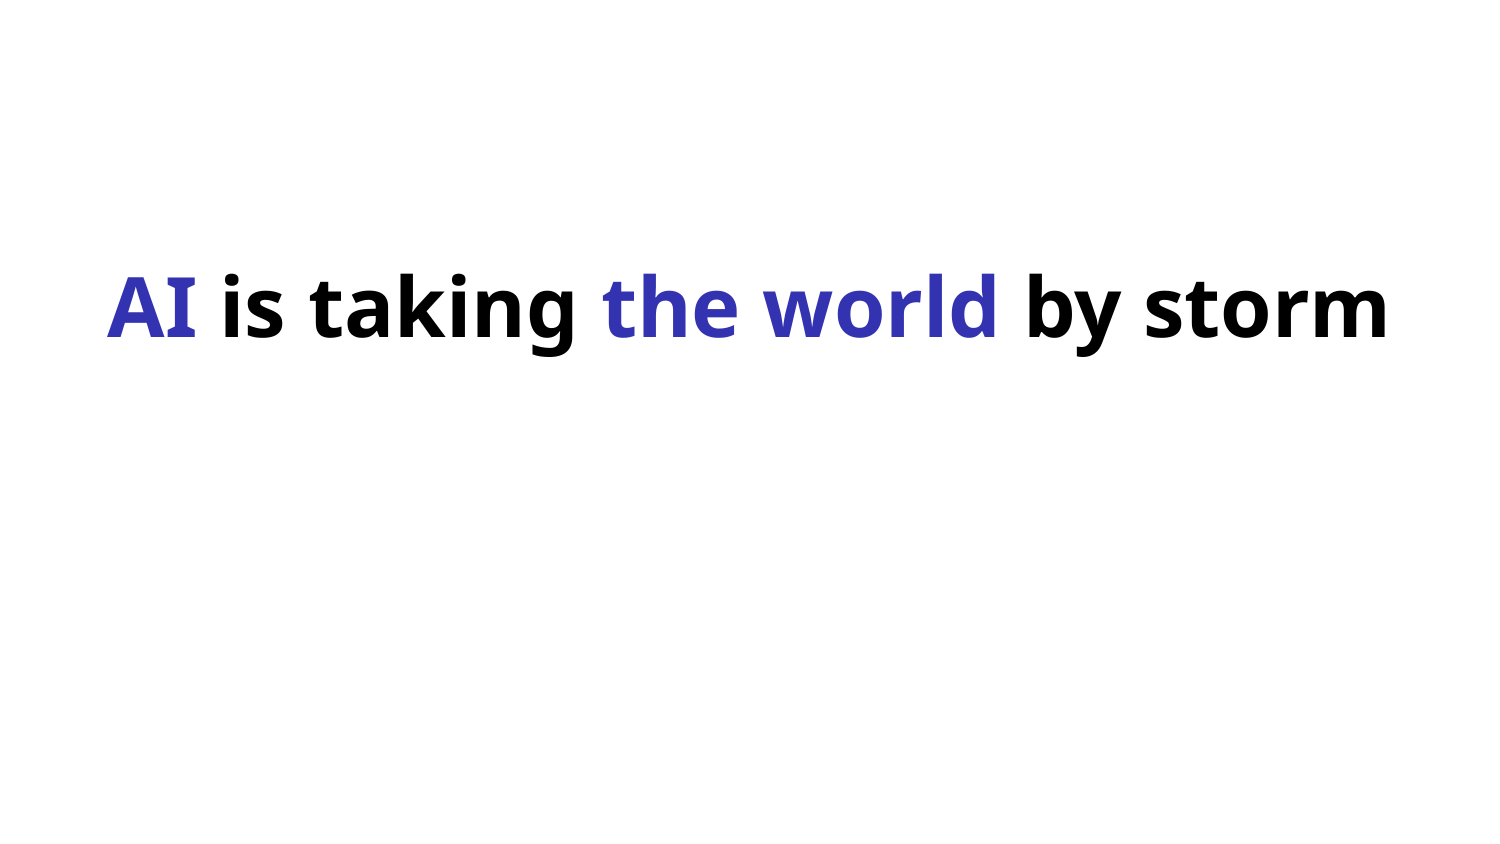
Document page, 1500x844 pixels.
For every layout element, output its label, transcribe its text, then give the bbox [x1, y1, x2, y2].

list AI is taking the world by storm [62, 246, 1438, 737]
